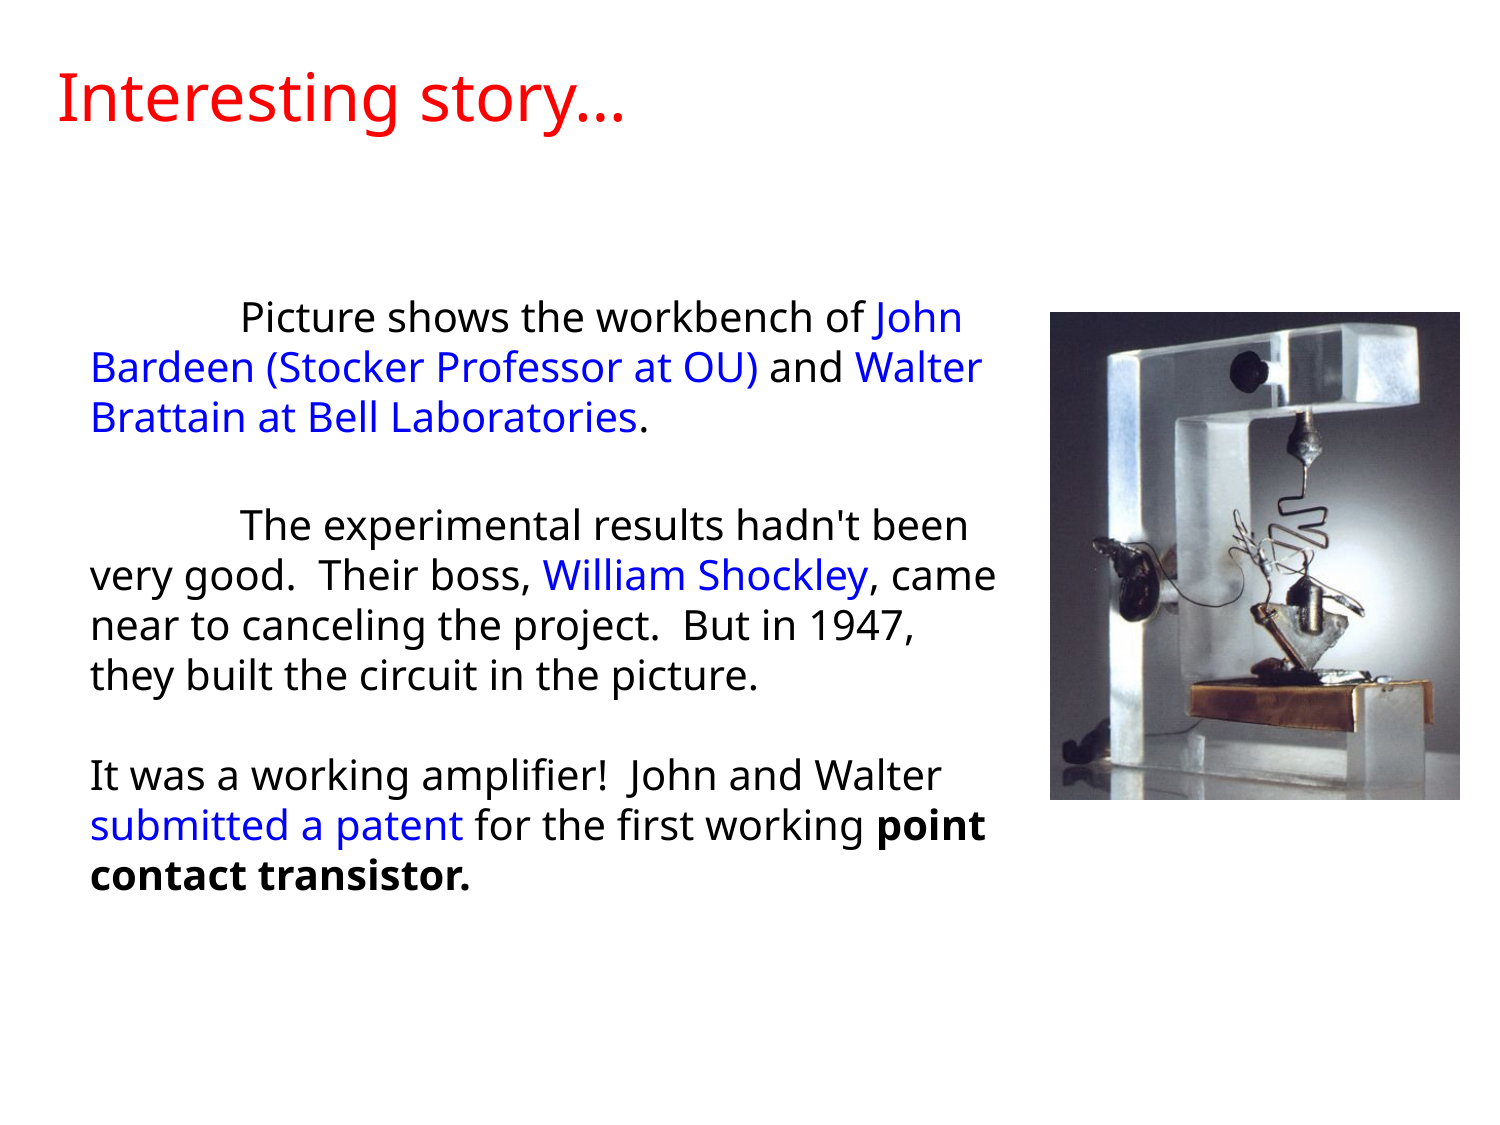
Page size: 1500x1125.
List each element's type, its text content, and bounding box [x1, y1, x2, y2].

text_box Interesting story… [42, 47, 643, 142]
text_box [1049, 312, 1460, 801]
text_box Picture shows the workbench of John Bardeen (Stocker Professor at OU) and Walter Brattain at Bell Laboratories. The experimental results hadn't been very good. Their boss, William Shockley, came near to canceling the project. But in 1947, they built the circuit in the picture. It was a working amplifier! John and Walter submitted a patent for the first working point contact transistor. [75, 283, 1013, 957]
